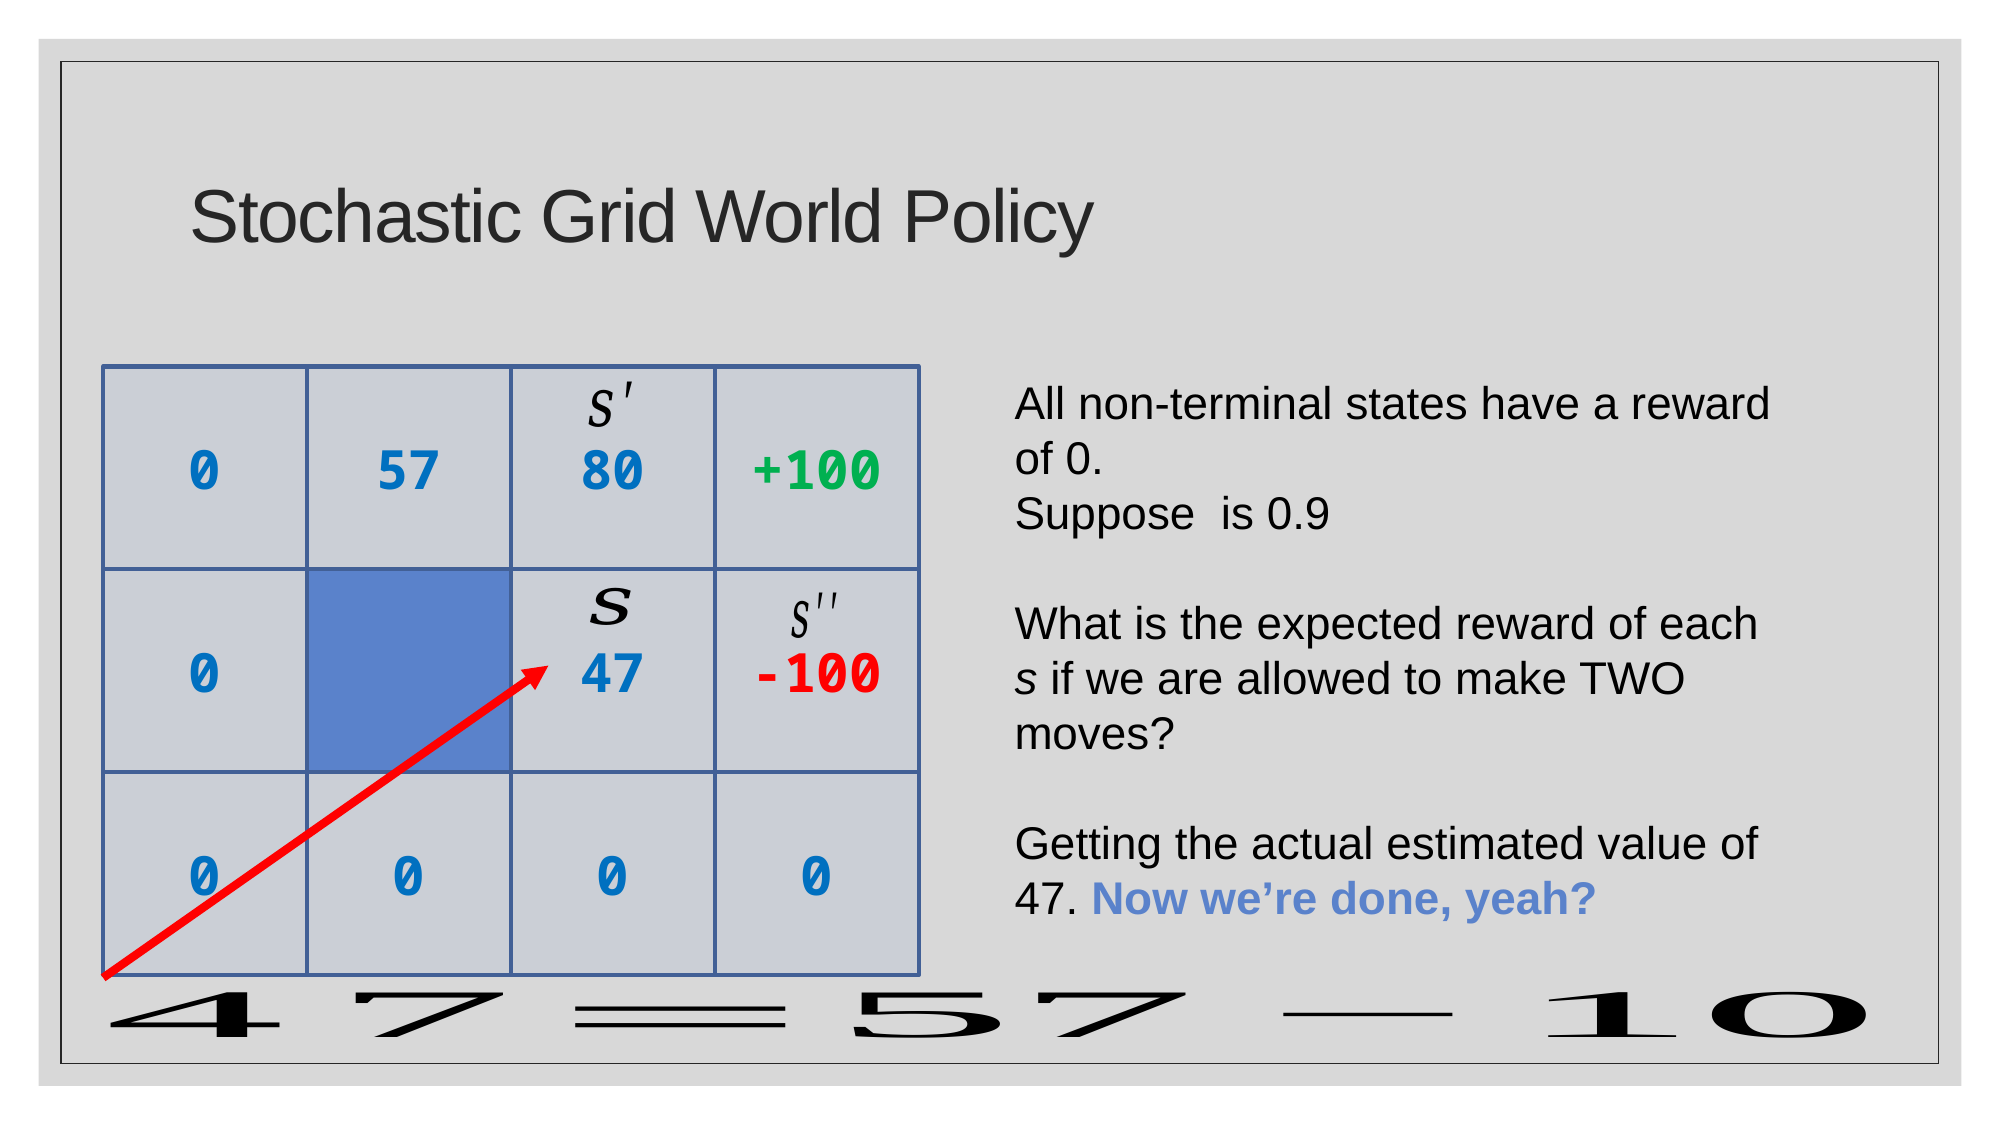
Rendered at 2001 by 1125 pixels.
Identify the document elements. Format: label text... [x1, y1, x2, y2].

title Stochastic Grid World Policy [174, 105, 1825, 331]
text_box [103, 665, 549, 978]
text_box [103, 366, 919, 975]
